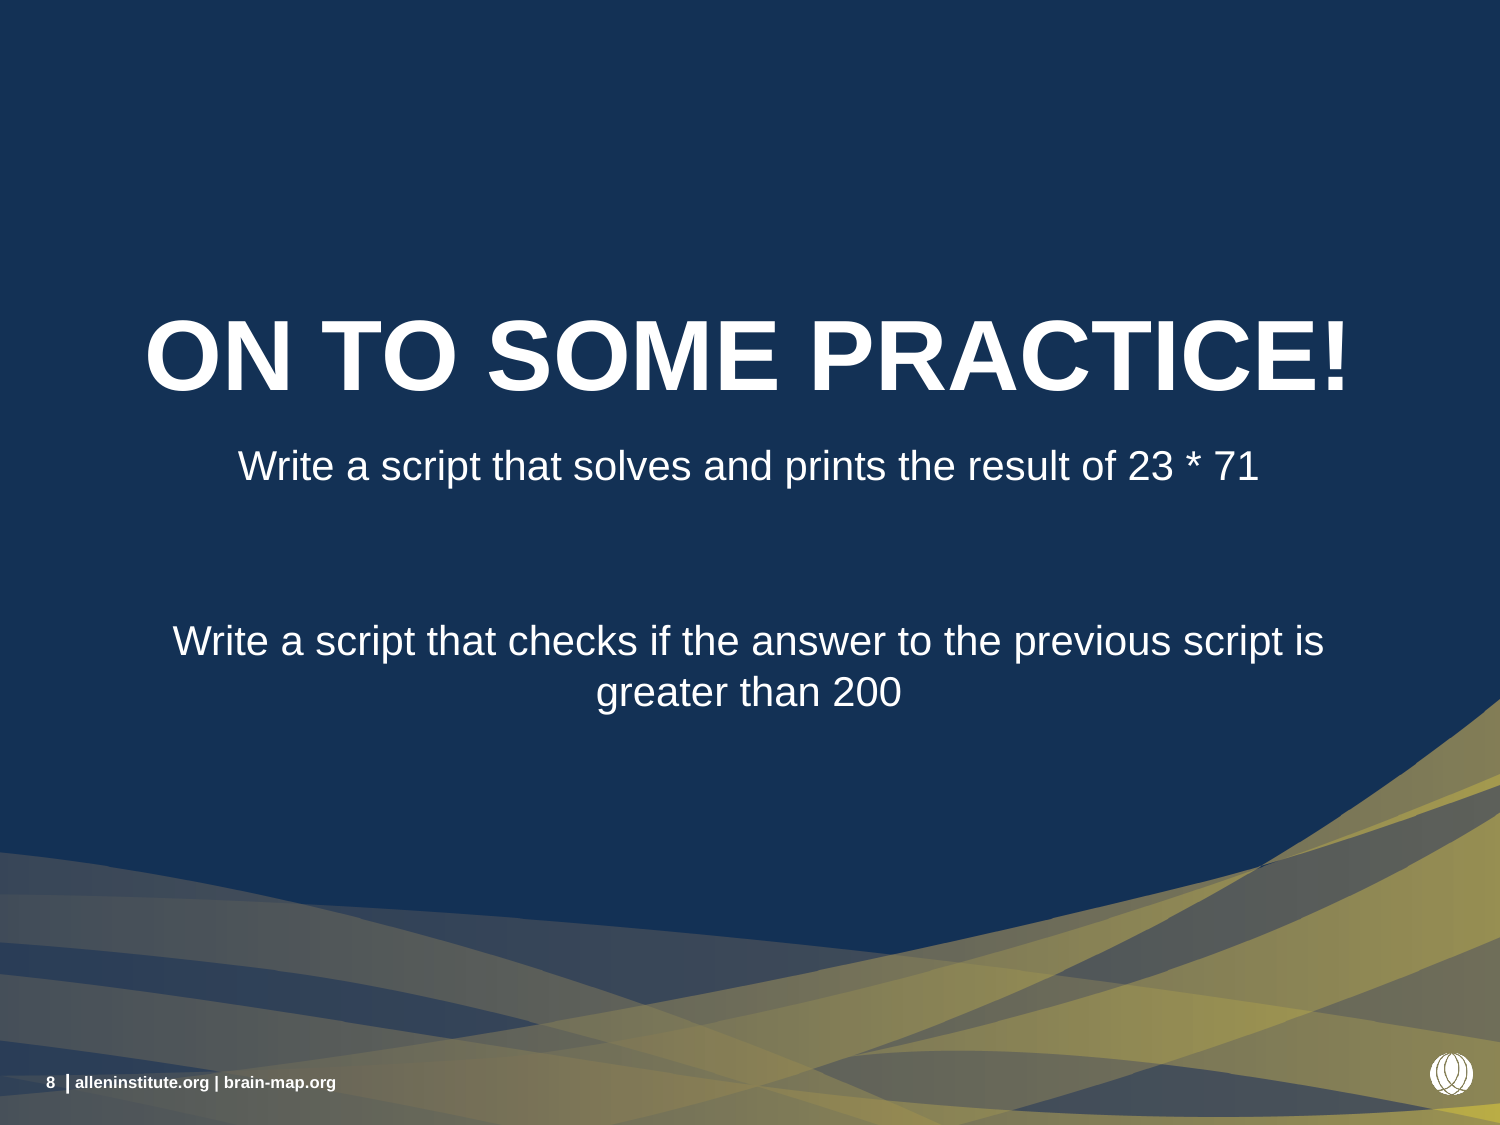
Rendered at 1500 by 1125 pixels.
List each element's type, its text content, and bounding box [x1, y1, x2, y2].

title On to some Practice! [111, 193, 1387, 418]
slide_number 8 [6, 1061, 56, 1093]
footer alleninstitute.org | brain-map.org [75, 1061, 1374, 1093]
picture [0, 0, 1500, 1125]
list Write a script that solves and prints the result of 23 * 71 Write a script that checks if the answer to the previous script is greater than 200 [111, 431, 1387, 850]
